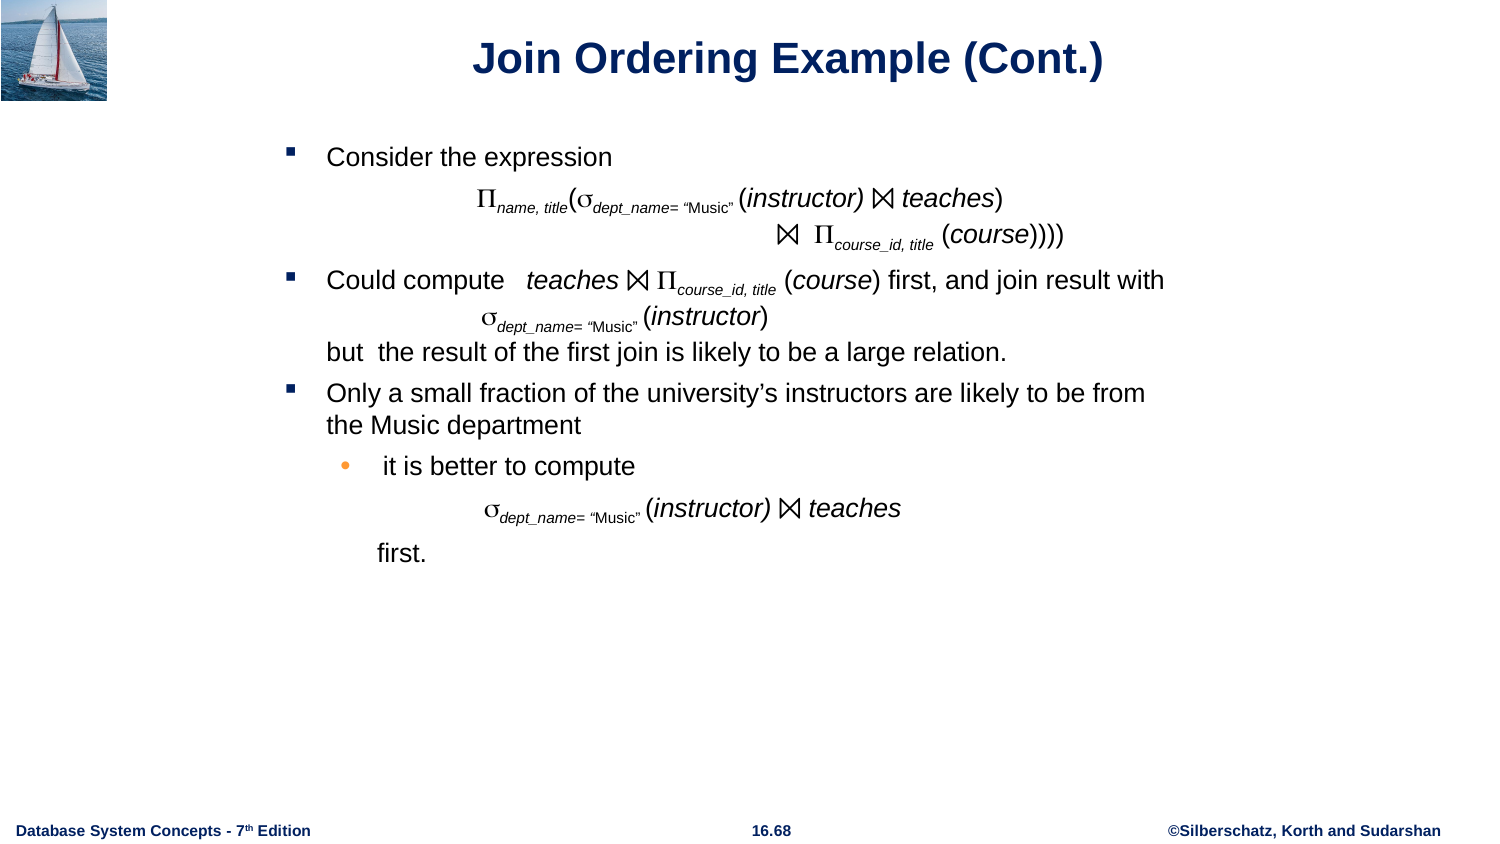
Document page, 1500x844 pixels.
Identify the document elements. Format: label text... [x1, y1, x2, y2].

title Join Ordering Example (Cont.) [125, 14, 1452, 90]
list Consider the expression name, title(dept_name= “Music” (instructor) ⨝ teaches) ⨝ course_id, title (course)))) Could compute teaches ⨝ course_id, title (course) first, and join result with dept_name= “Music” (instructor) but the result of the first join is likely to be a large relation. Only a small fraction of the university’s instructors are likely to be from the Music department it is better to compute dept_name= “Music” (instructor) ⨝ teaches first. [269, 132, 1203, 793]
picture [1, 0, 107, 101]
